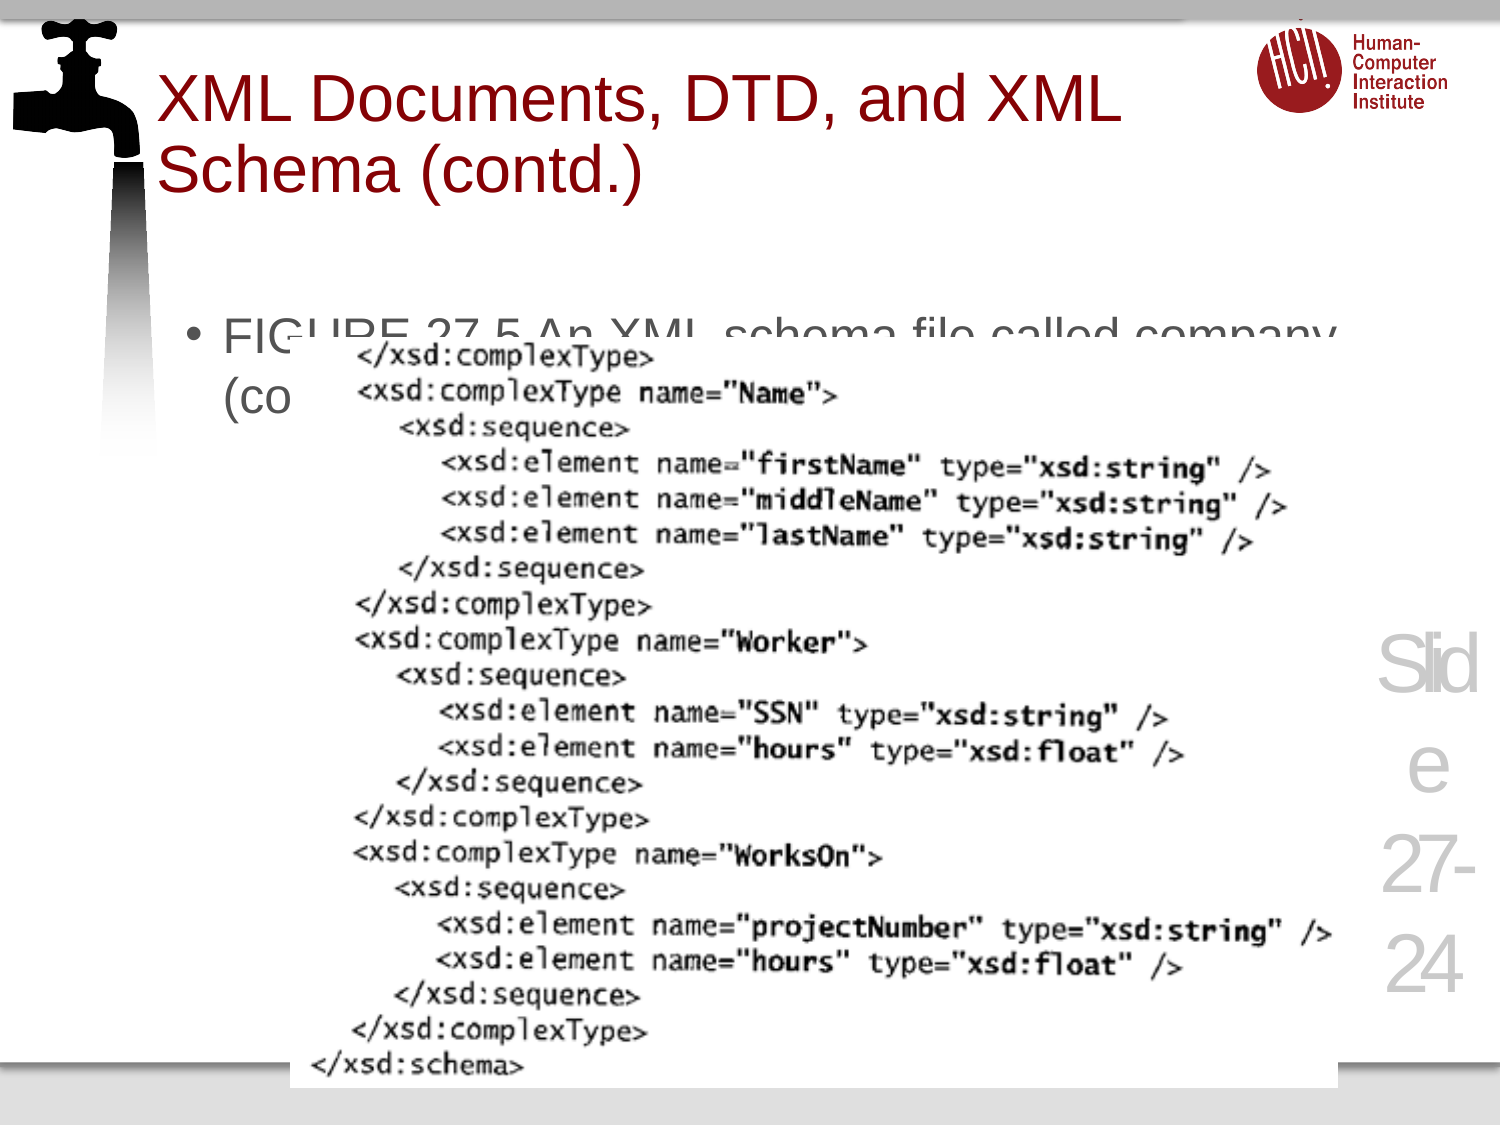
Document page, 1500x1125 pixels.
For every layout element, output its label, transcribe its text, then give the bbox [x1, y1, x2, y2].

picture [290, 337, 1338, 1088]
slide_number Slide 27- 24 [1369, 924, 1479, 1009]
picture [13, 20, 140, 158]
title XML Documents, DTD, and XML Schema (contd.) [156, 50, 1187, 214]
picture [1257, 20, 1447, 113]
list FIGURE 27.5 An XML schema file called company (contd.) [185, 303, 1342, 1022]
